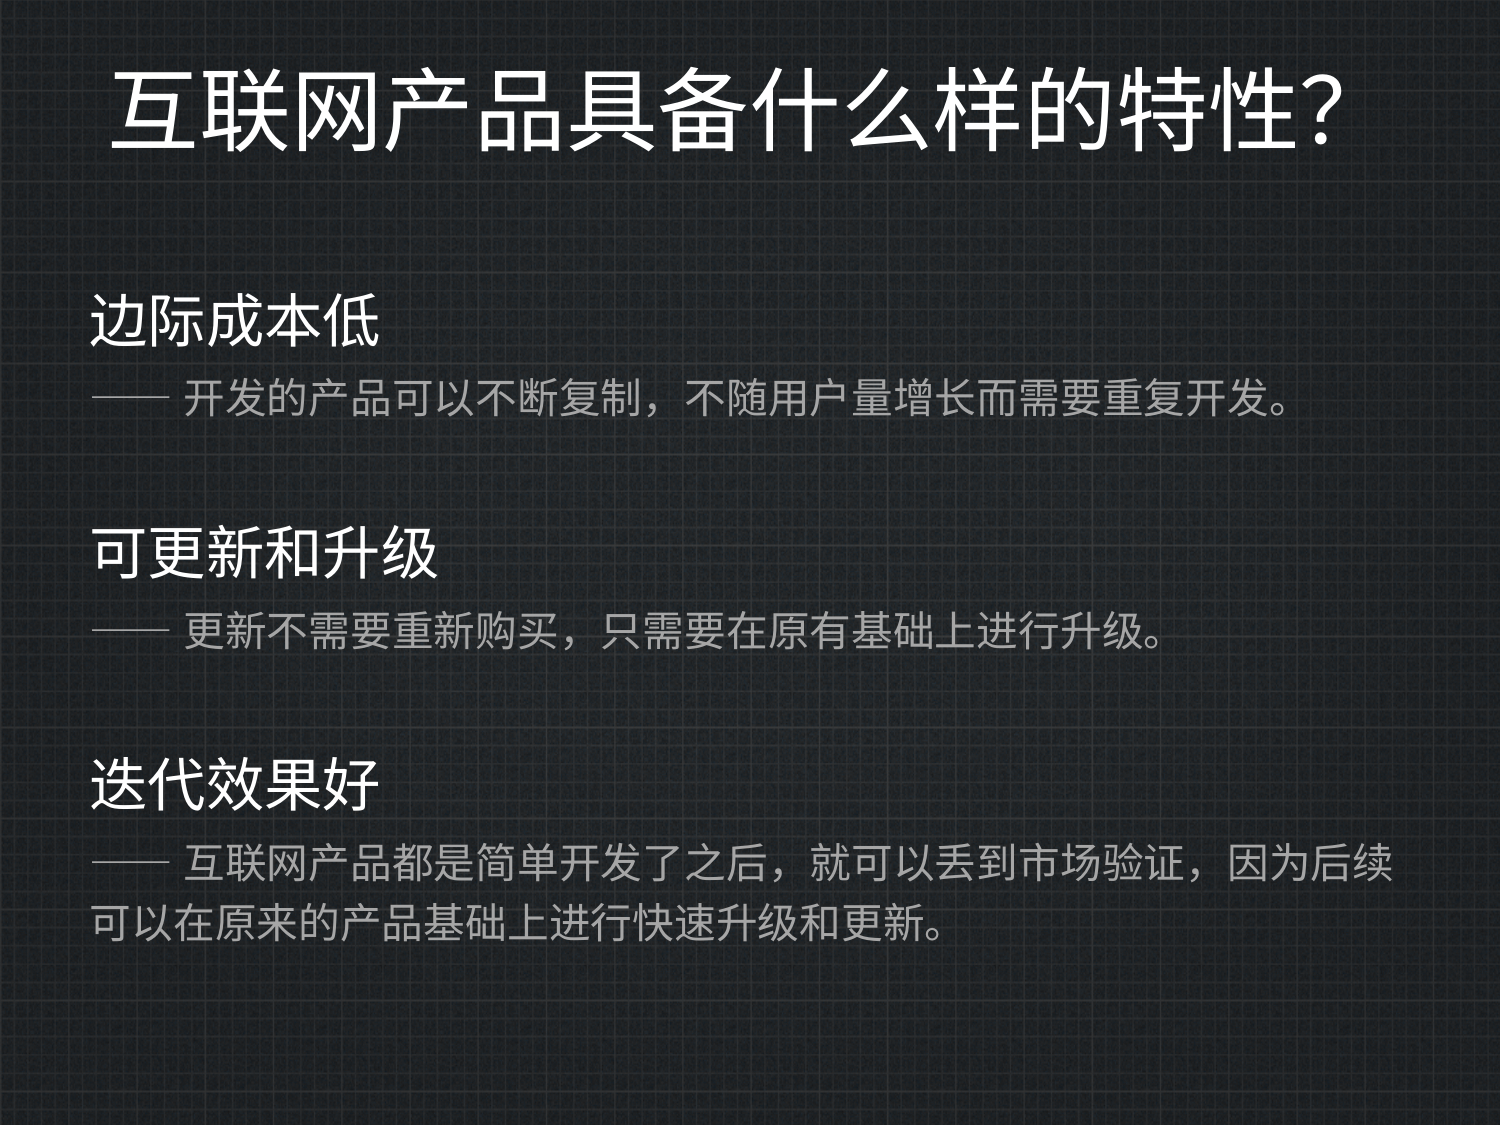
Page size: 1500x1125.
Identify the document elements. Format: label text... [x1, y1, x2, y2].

picture [0, 0, 1500, 1125]
title 互联网产品具备什么样的特性？ [75, 45, 1425, 233]
list 边际成本低 ——开发的产品可以不断复制，不随用户量增长而需要重复开发。 可更新和升级 ——更新不需要重新购买，只需要在原有基础上进行升级。 迭代效果好 ——互联网产品都是简单开发了之后，就可以丢到市场验证，因为后续可以在原来的产品基础上进行快速升级和更新。 [75, 262, 1425, 1005]
